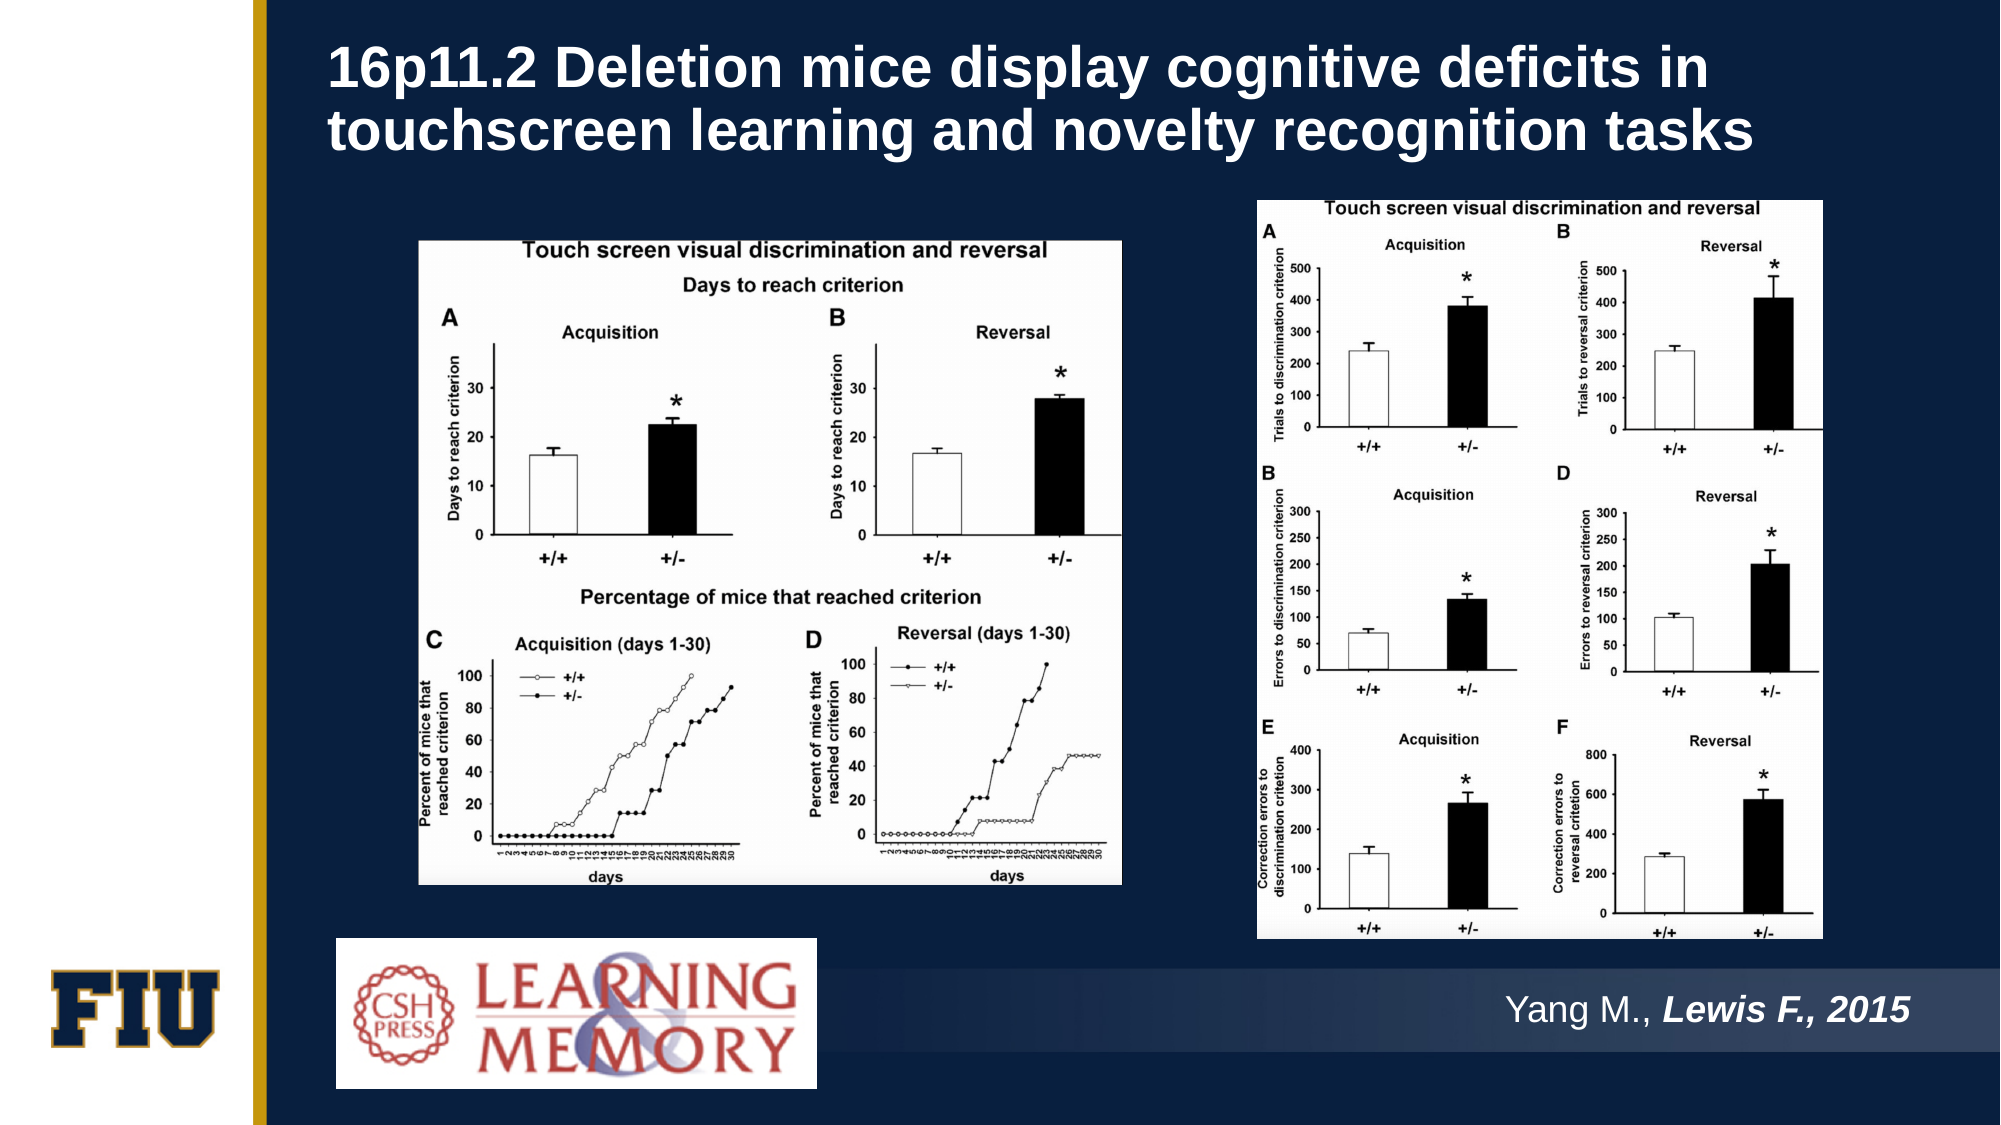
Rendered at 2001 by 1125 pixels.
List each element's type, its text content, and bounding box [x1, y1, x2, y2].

text_box Yang M., Lewis F., 2015 [1490, 978, 1946, 1038]
title 16p11.2 Deletion mice display cognitive deficits in touchscreen learning and novelty recognition tasks [312, 38, 1860, 162]
picture [0, 0, 2000, 1125]
